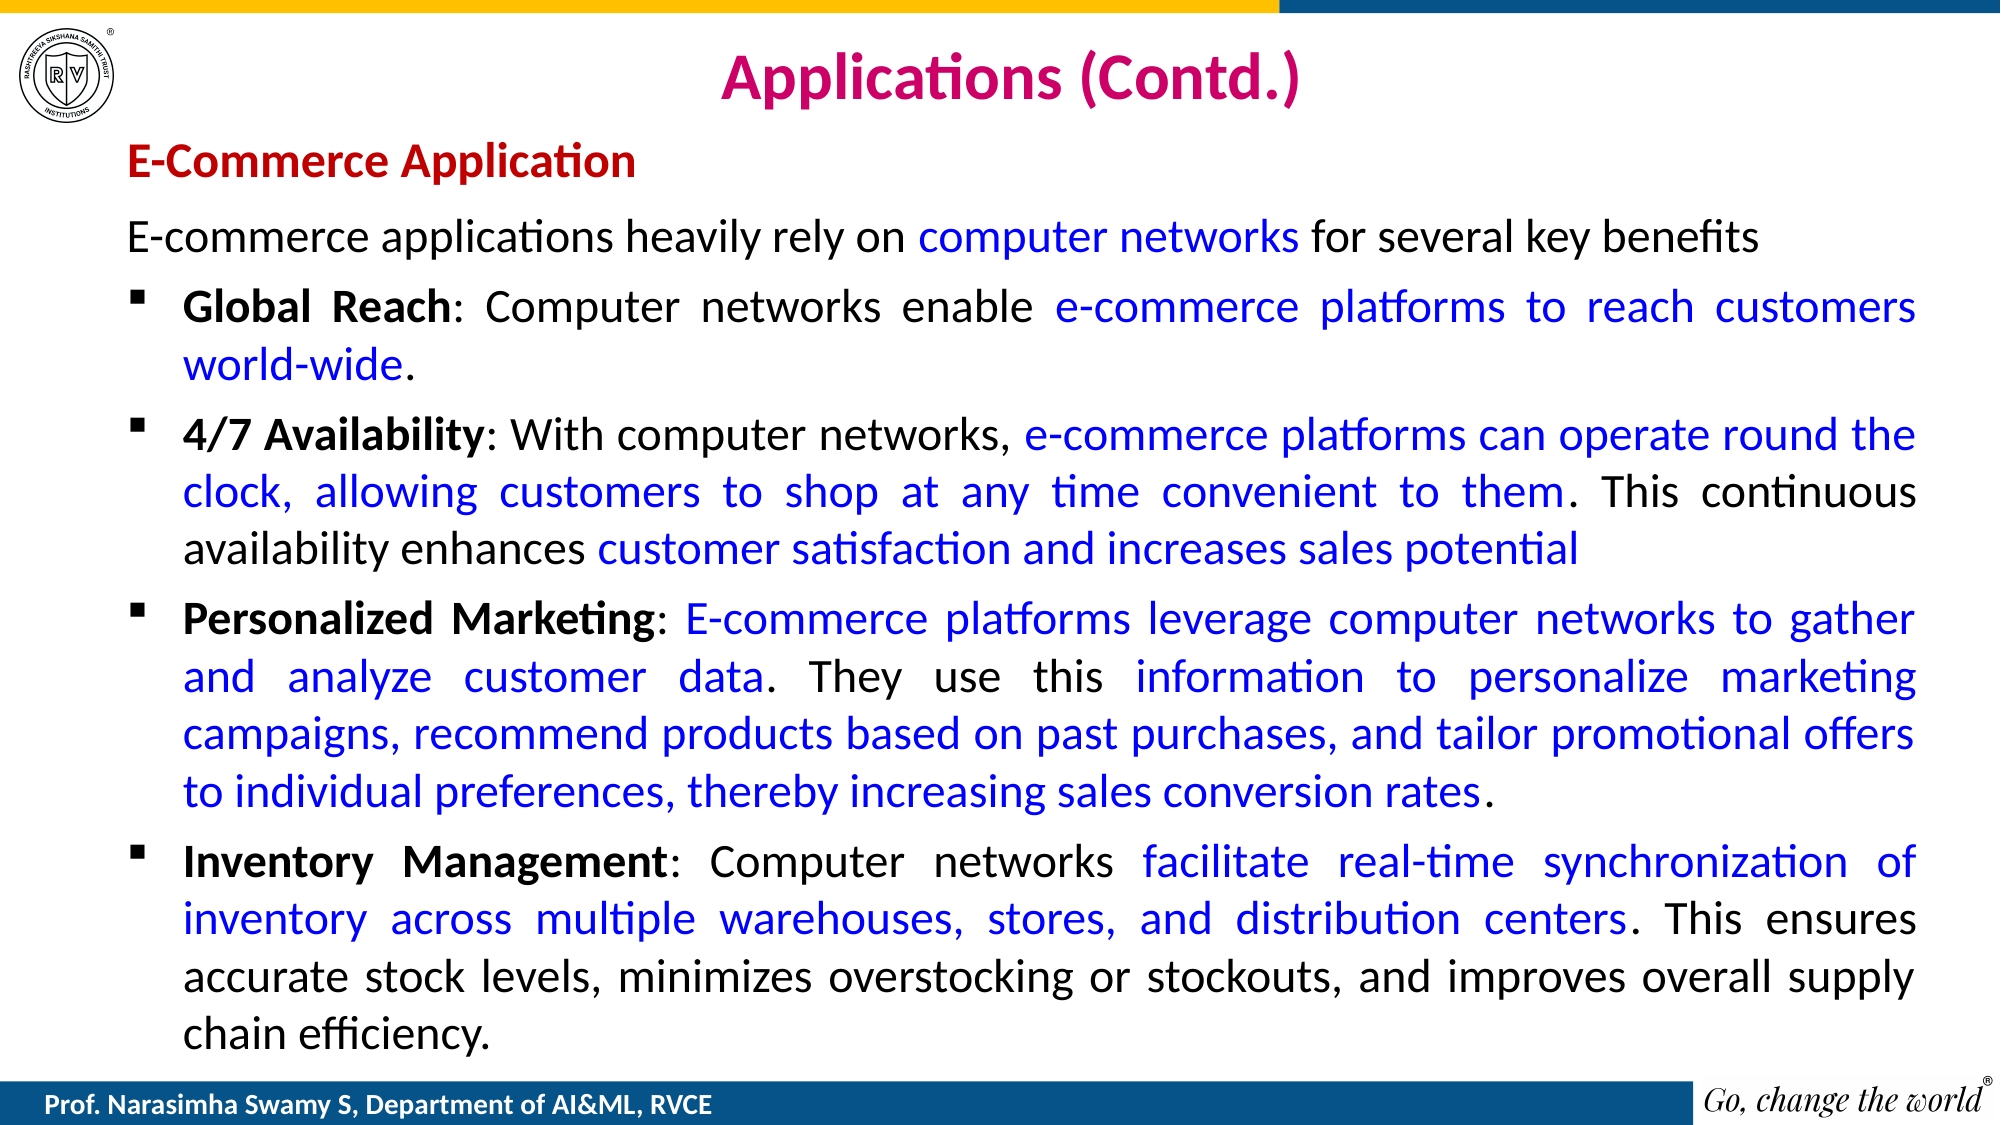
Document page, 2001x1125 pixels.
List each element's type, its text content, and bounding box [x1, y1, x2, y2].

text_box E-commerce applications heavily rely on computer networks for several key benefits Global Reach: Computer networks enable e-commerce platforms to reach customers world-wide. 4/7 Availability: With computer networks, e-commerce platforms can operate round the clock, allowing customers to shop at any time convenient to them. This continuous availability enhances customer satisfaction and increases sales potential Personalized Marketing: E-commerce platforms leverage computer networks to gather and analyze customer data. They use this information to personalize marketing campaigns, recommend products based on past purchases, and tailor promotional offers to individual preferences, thereby increasing sales conversion rates. Inventory Management: Computer networks facilitate real-time synchronization of inventory across multiple warehouses, stores, and distribution centers. This ensures accurate stock levels, minimizes overstocking or stockouts, and improves overall supply chain efficiency. [111, 197, 1933, 1067]
list E-Commerce Application [112, 119, 1885, 185]
title Applications (Contd.) [137, 27, 1887, 129]
picture [1701, 1075, 1994, 1120]
picture [19, 28, 114, 123]
